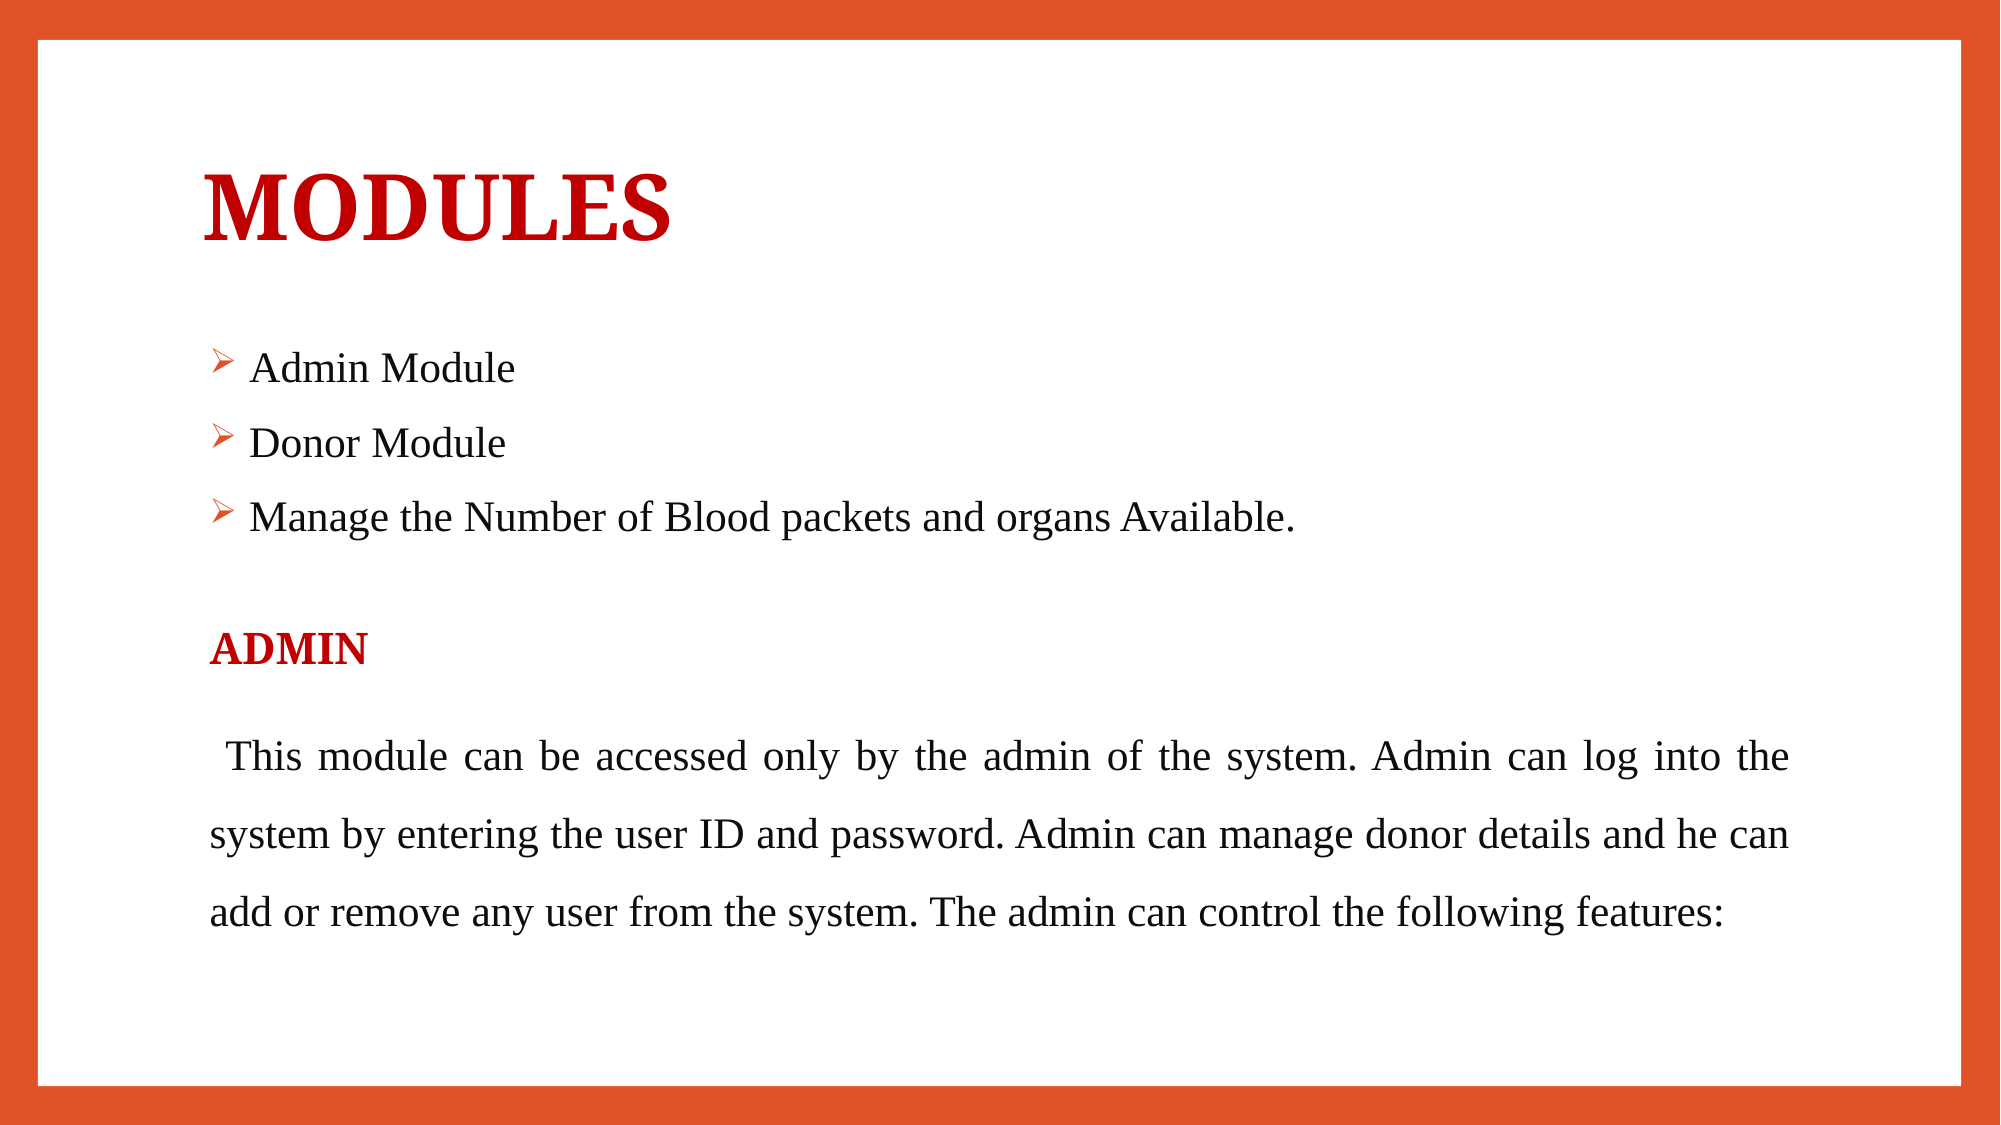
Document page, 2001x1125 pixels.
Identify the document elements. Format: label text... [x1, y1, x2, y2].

title MODULES [187, 99, 1808, 323]
list Admin Module Donor Module Manage the Number of Blood packets and organs Available. ADMIN This module can be accessed only by the admin of the system. Admin can log into the system by entering the user ID and password. Admin can manage donor details and he can add or remove any user from the system. The admin can control the following features: [187, 337, 1808, 1025]
